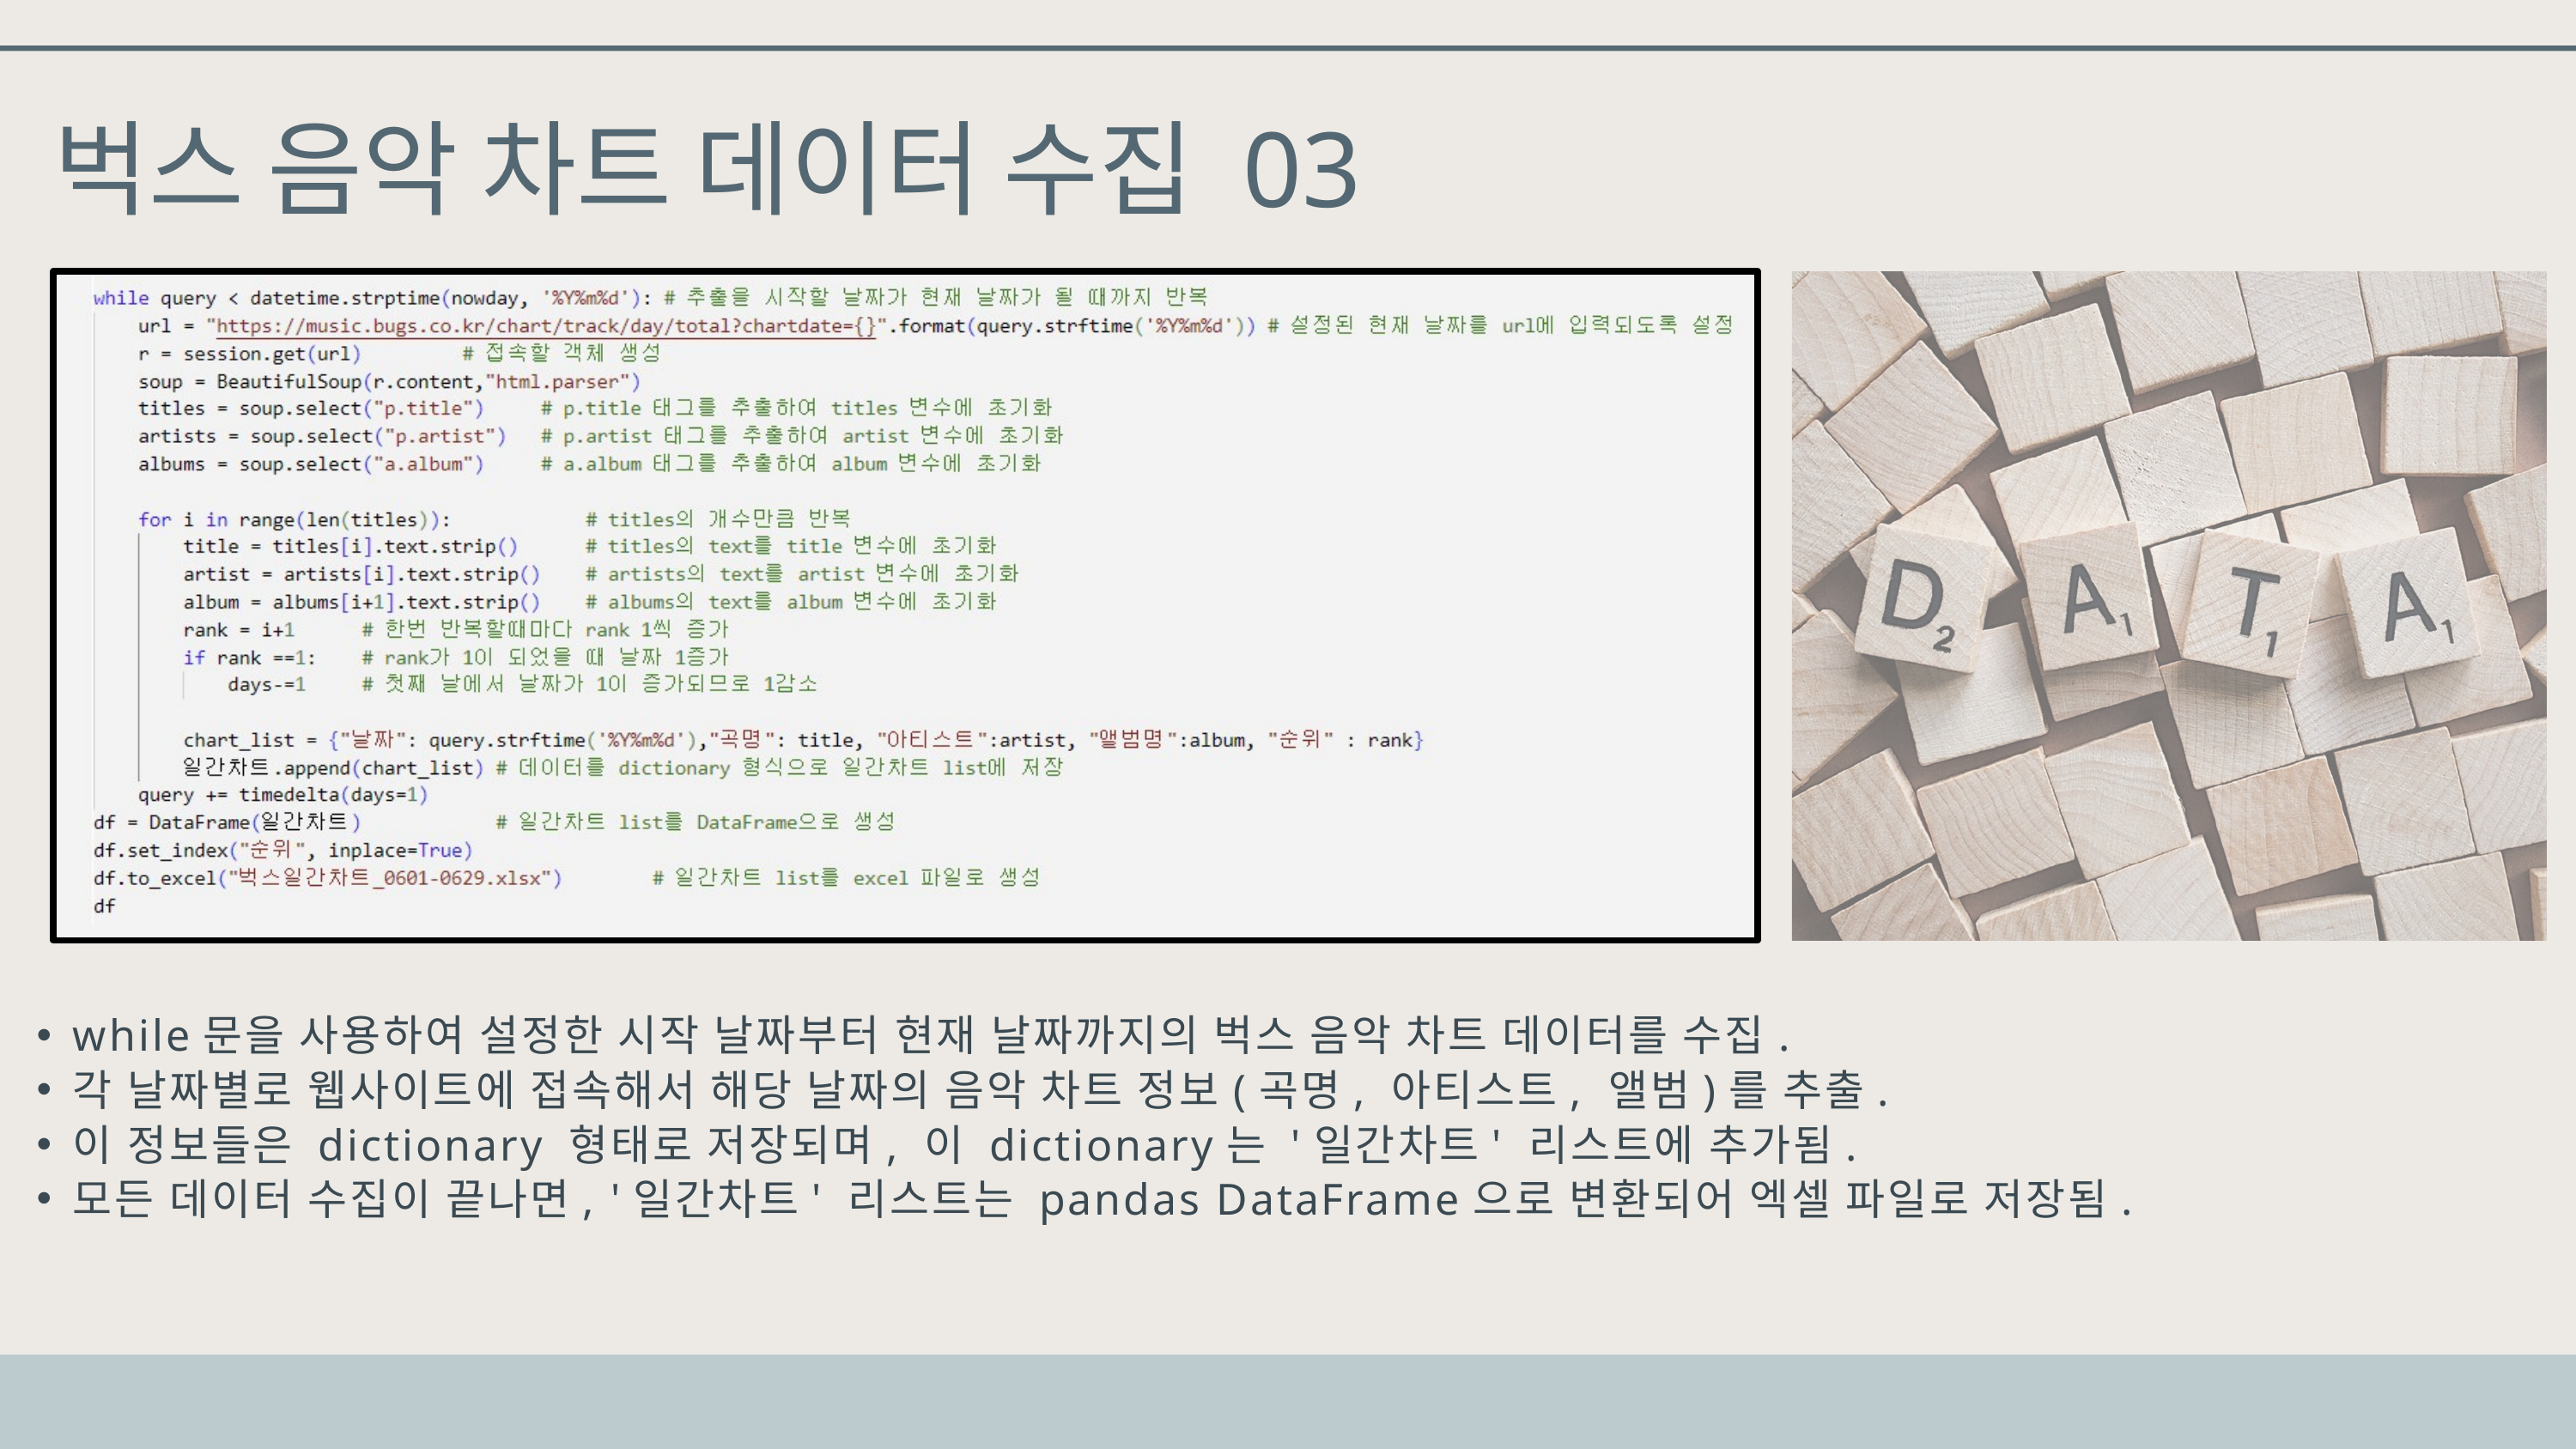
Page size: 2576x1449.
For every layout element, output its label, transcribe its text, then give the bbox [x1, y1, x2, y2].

text_box [0, 1354, 2576, 1449]
text_box 벅스 음악 차트 데이터 수집 03 [53, 82, 1431, 228]
text_box [1791, 271, 2547, 941]
text_box [53, 271, 1758, 941]
text_box while문을 사용하여 설정한 시작 날짜부터 현재 날짜까지의 벅스 음악 차트 데이터를 수집. 각 날짜별로 웹사이트에 접속해서 해당 날짜의 음악 차트 정보(곡명, 아티스트, 앨범)를 추출. 이 정보들은 dictionary 형태로 저장되며, 이 dictionary는 '일간차트' 리스트에 추가됨. 모든 데이터 수집이 끝나면, '일간차트' 리스트는 pandas DataFrame으로 변환되어 엑셀 파일로 저장됨. [0, 1005, 2147, 1278]
